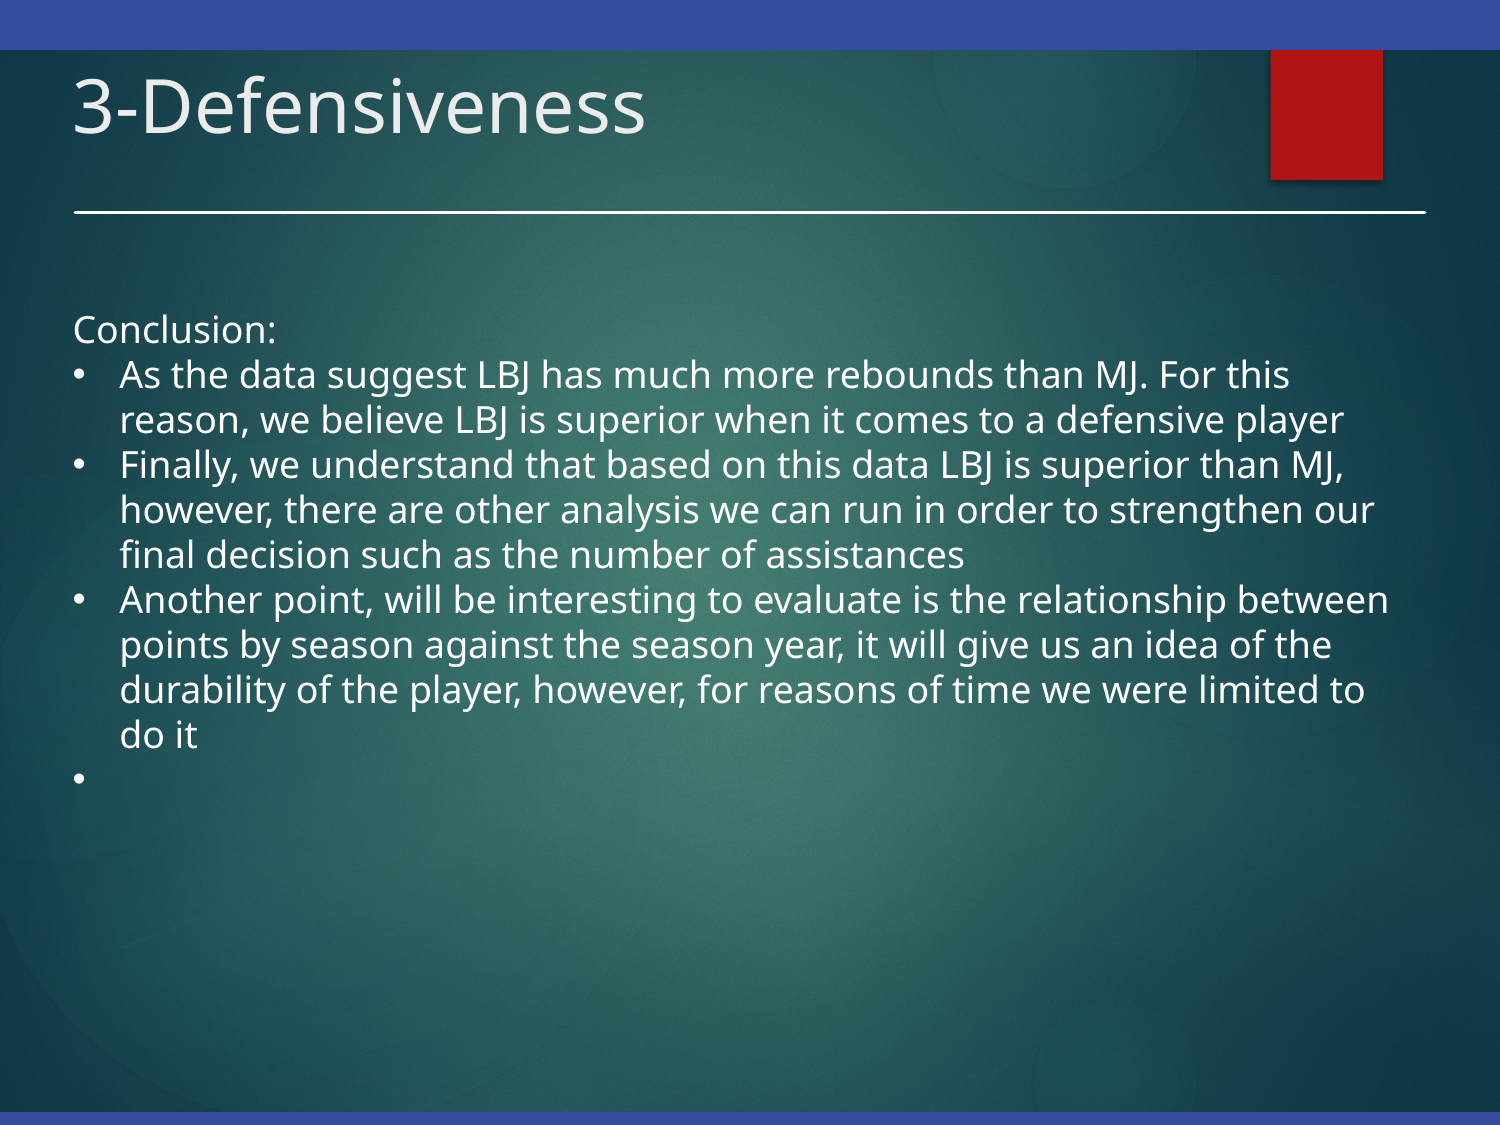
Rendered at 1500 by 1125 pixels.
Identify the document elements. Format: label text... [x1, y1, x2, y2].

text_box 3-Defensiveness [57, 51, 1313, 186]
text_box Conclusion: As the data suggest LBJ has much more rebounds than MJ. For this reason, we believe LBJ is superior when it comes to a defensive player Finally, we understand that based on this data LBJ is superior than MJ, however, there are other analysis we can run in order to strengthen our final decision such as the number of assistances Another point, will be interesting to evaluate is the relationship between points by season against the season year, it will give us an idea of the durability of the player, however, for reasons of time we were limited to do it [57, 298, 1410, 854]
